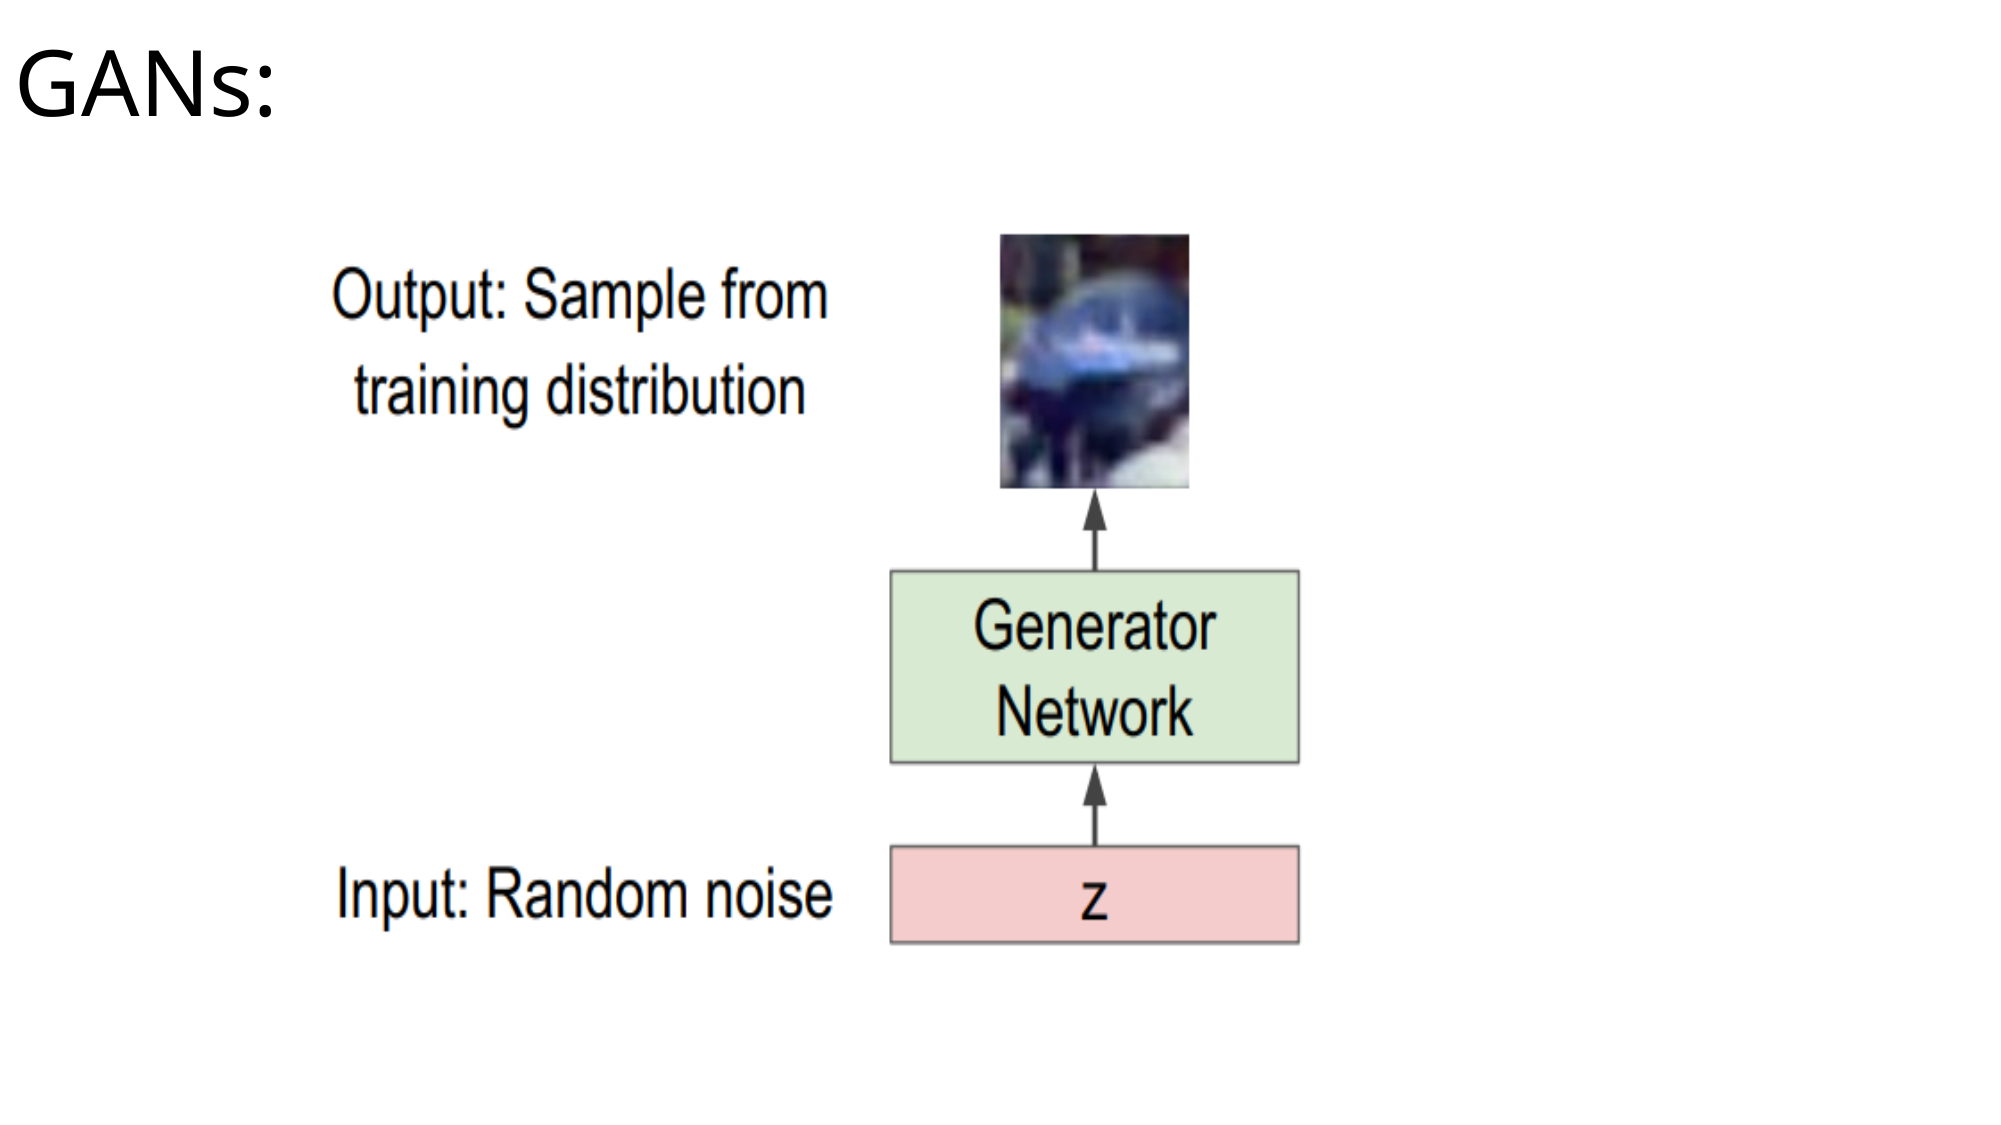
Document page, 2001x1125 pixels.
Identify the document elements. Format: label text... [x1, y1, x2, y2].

picture [294, 186, 1384, 1002]
text_box GANs: [0, 29, 1725, 248]
